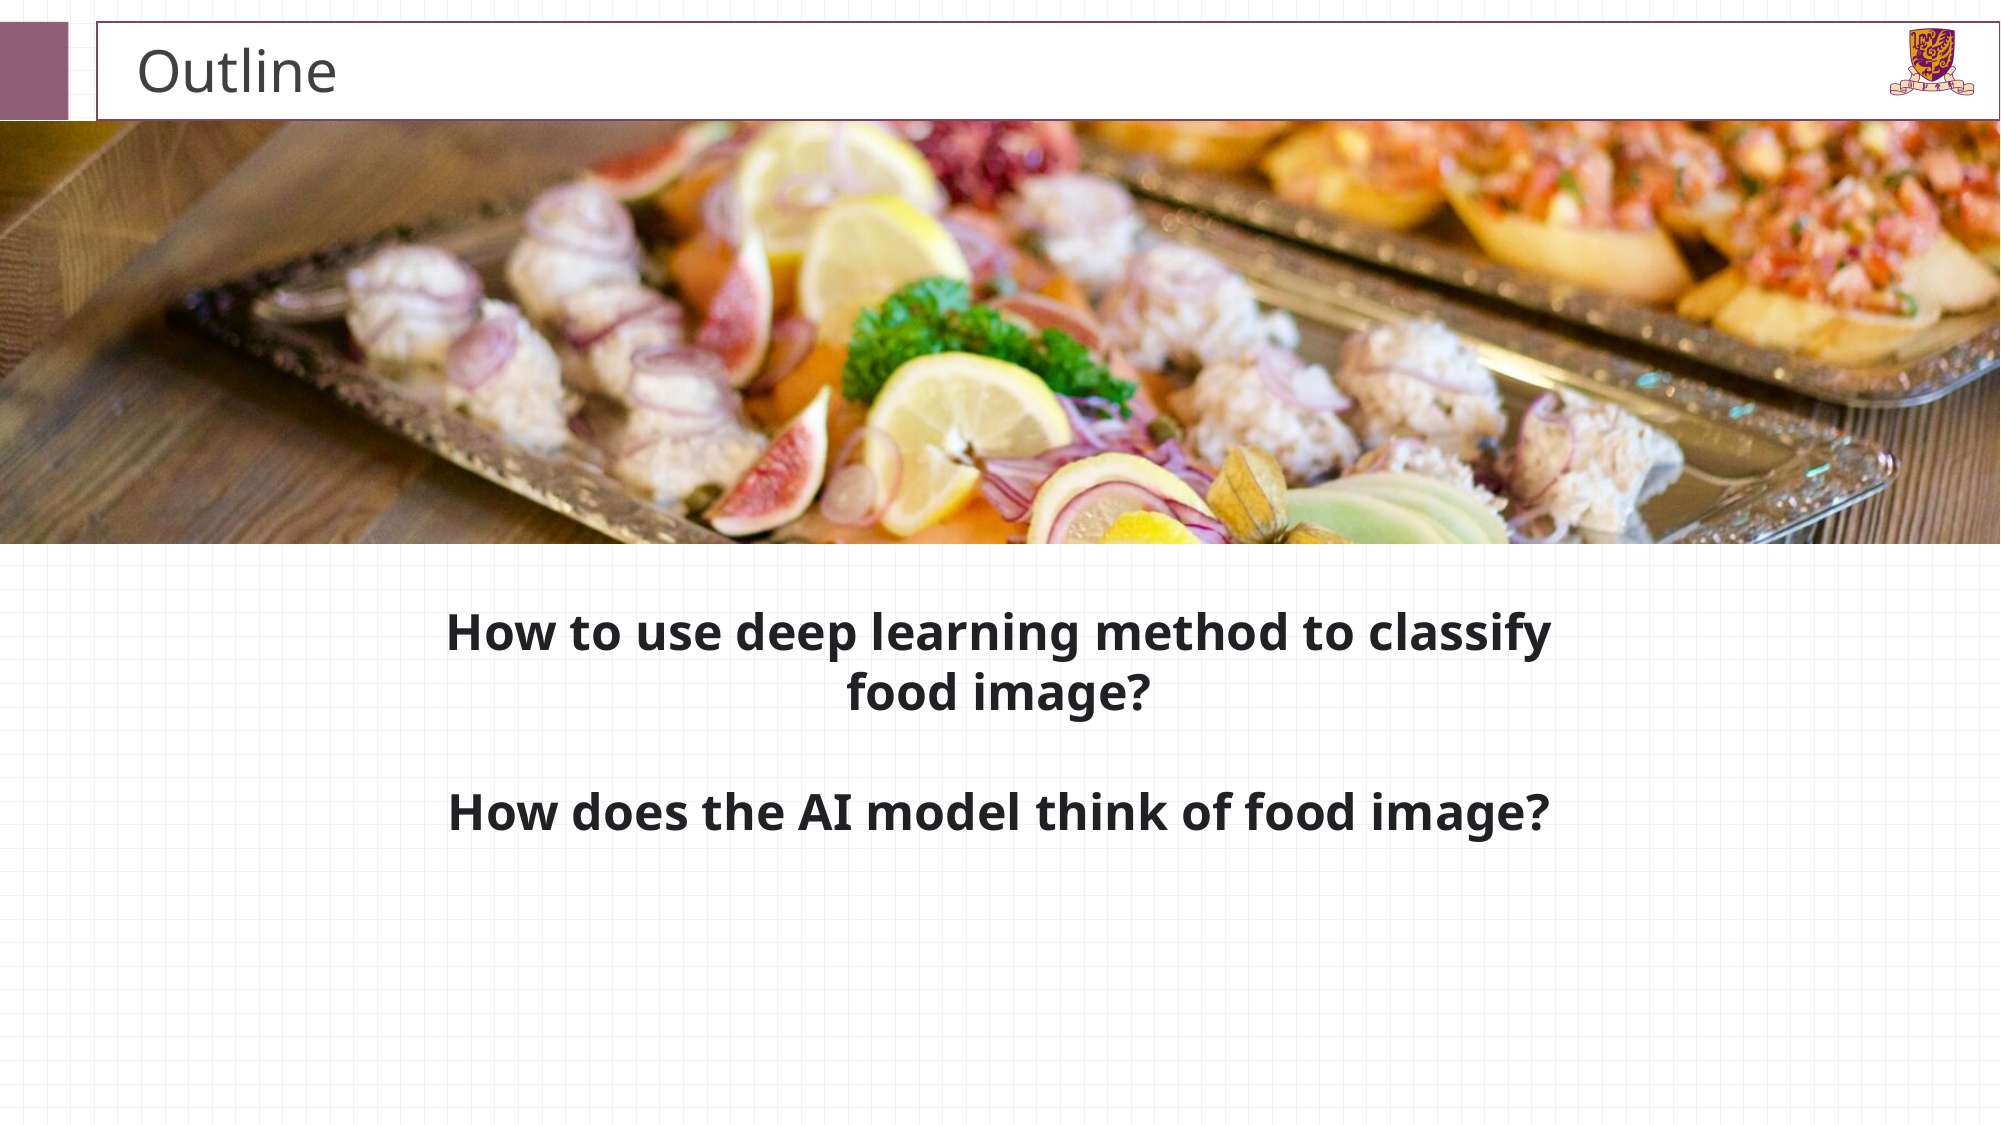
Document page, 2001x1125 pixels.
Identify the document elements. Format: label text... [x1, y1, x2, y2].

picture [0, 25, 2000, 544]
text_box How to use deep learning method to classify food image? How does the AI model think of food image? [384, 593, 1614, 848]
text_box Outline [121, 34, 921, 121]
